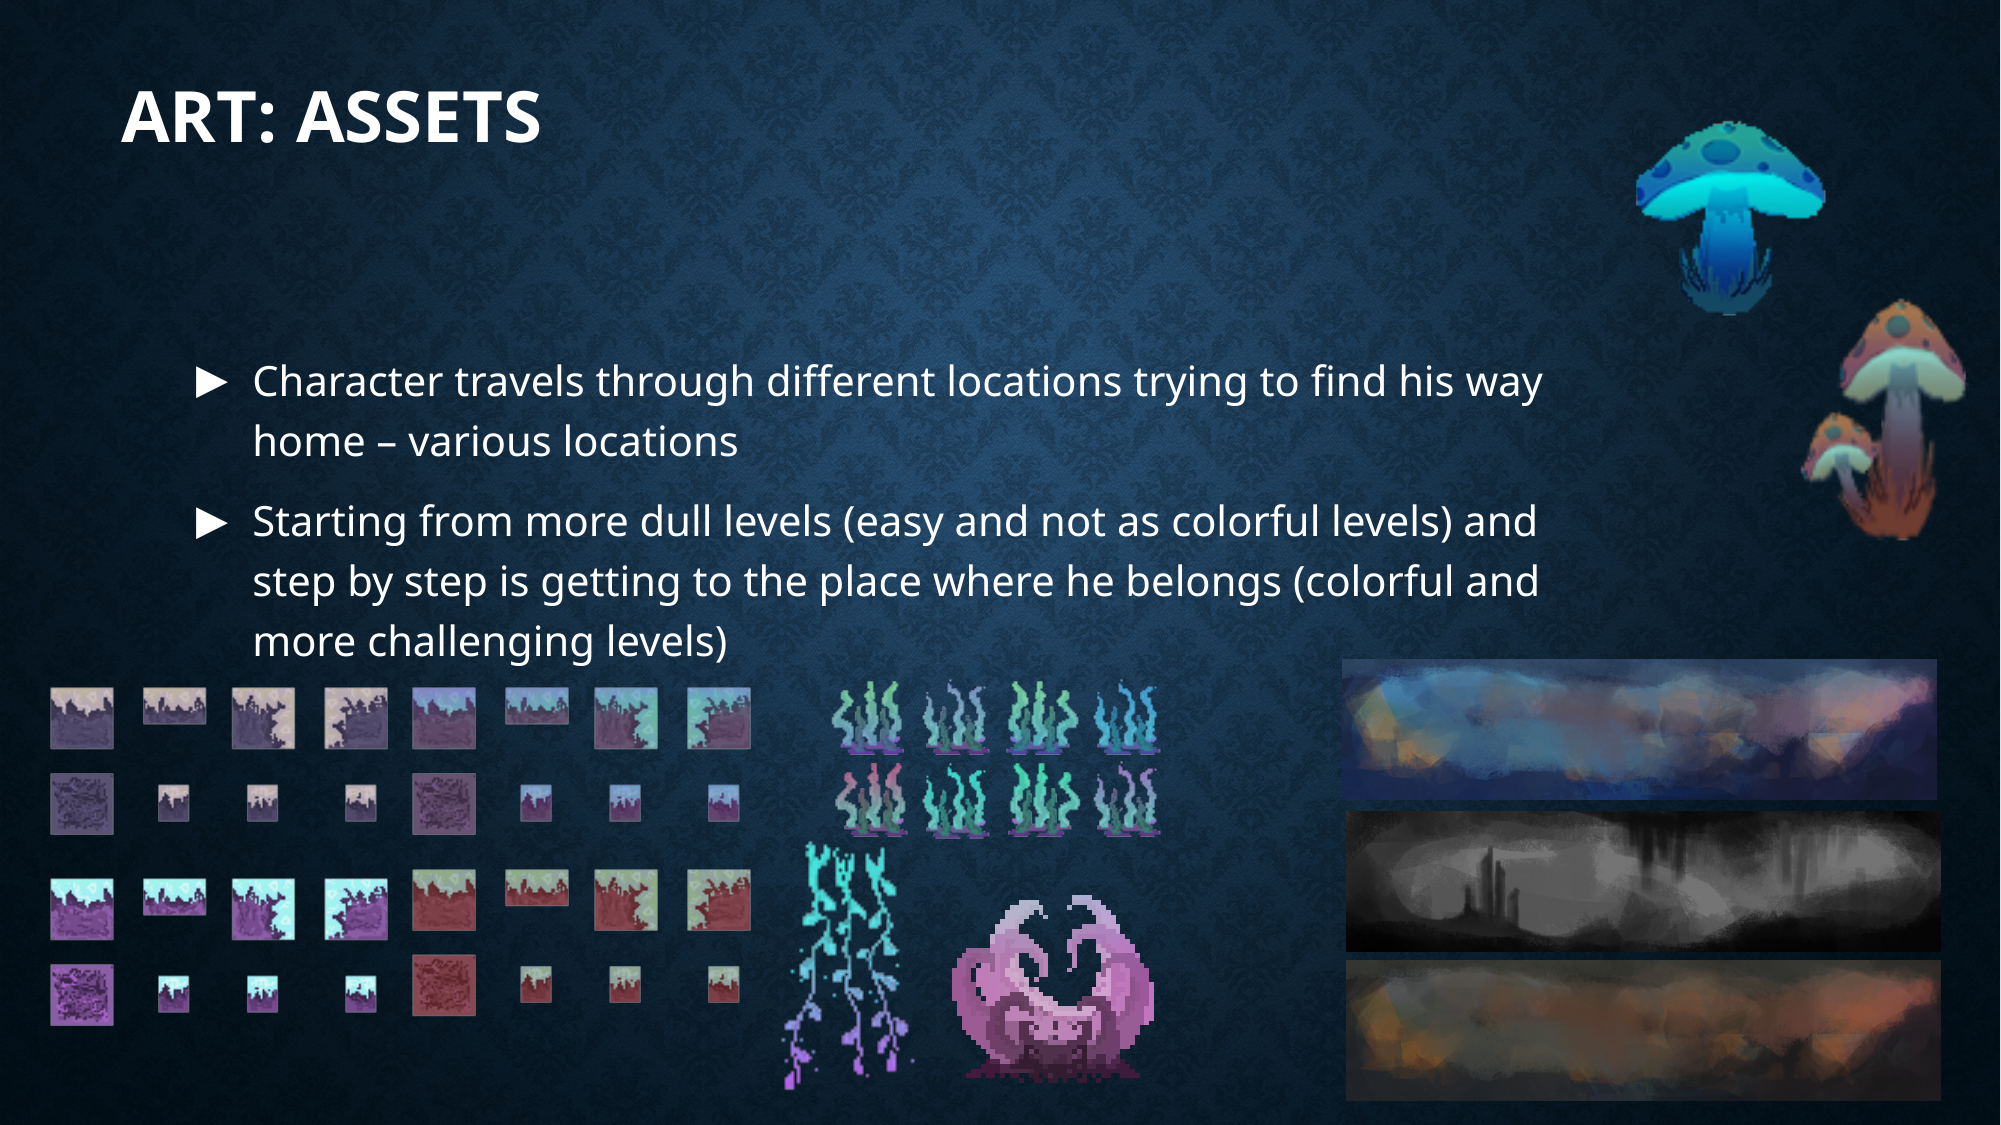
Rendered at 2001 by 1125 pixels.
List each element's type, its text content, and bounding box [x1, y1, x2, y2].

picture [1342, 659, 1937, 801]
title Art: assets [106, 74, 1649, 304]
picture [938, 866, 1169, 1098]
picture [1345, 960, 1941, 1102]
picture [1606, 101, 2000, 557]
picture [37, 673, 765, 1047]
picture [1345, 810, 1941, 952]
picture [779, 672, 1171, 1118]
list Character travels through different locations trying to find his way home – various locations Starting from more dull levels (easy and not as colorful levels) and step by step is getting to the place where he belongs (colorful and more challenging levels) [181, 336, 1649, 1025]
